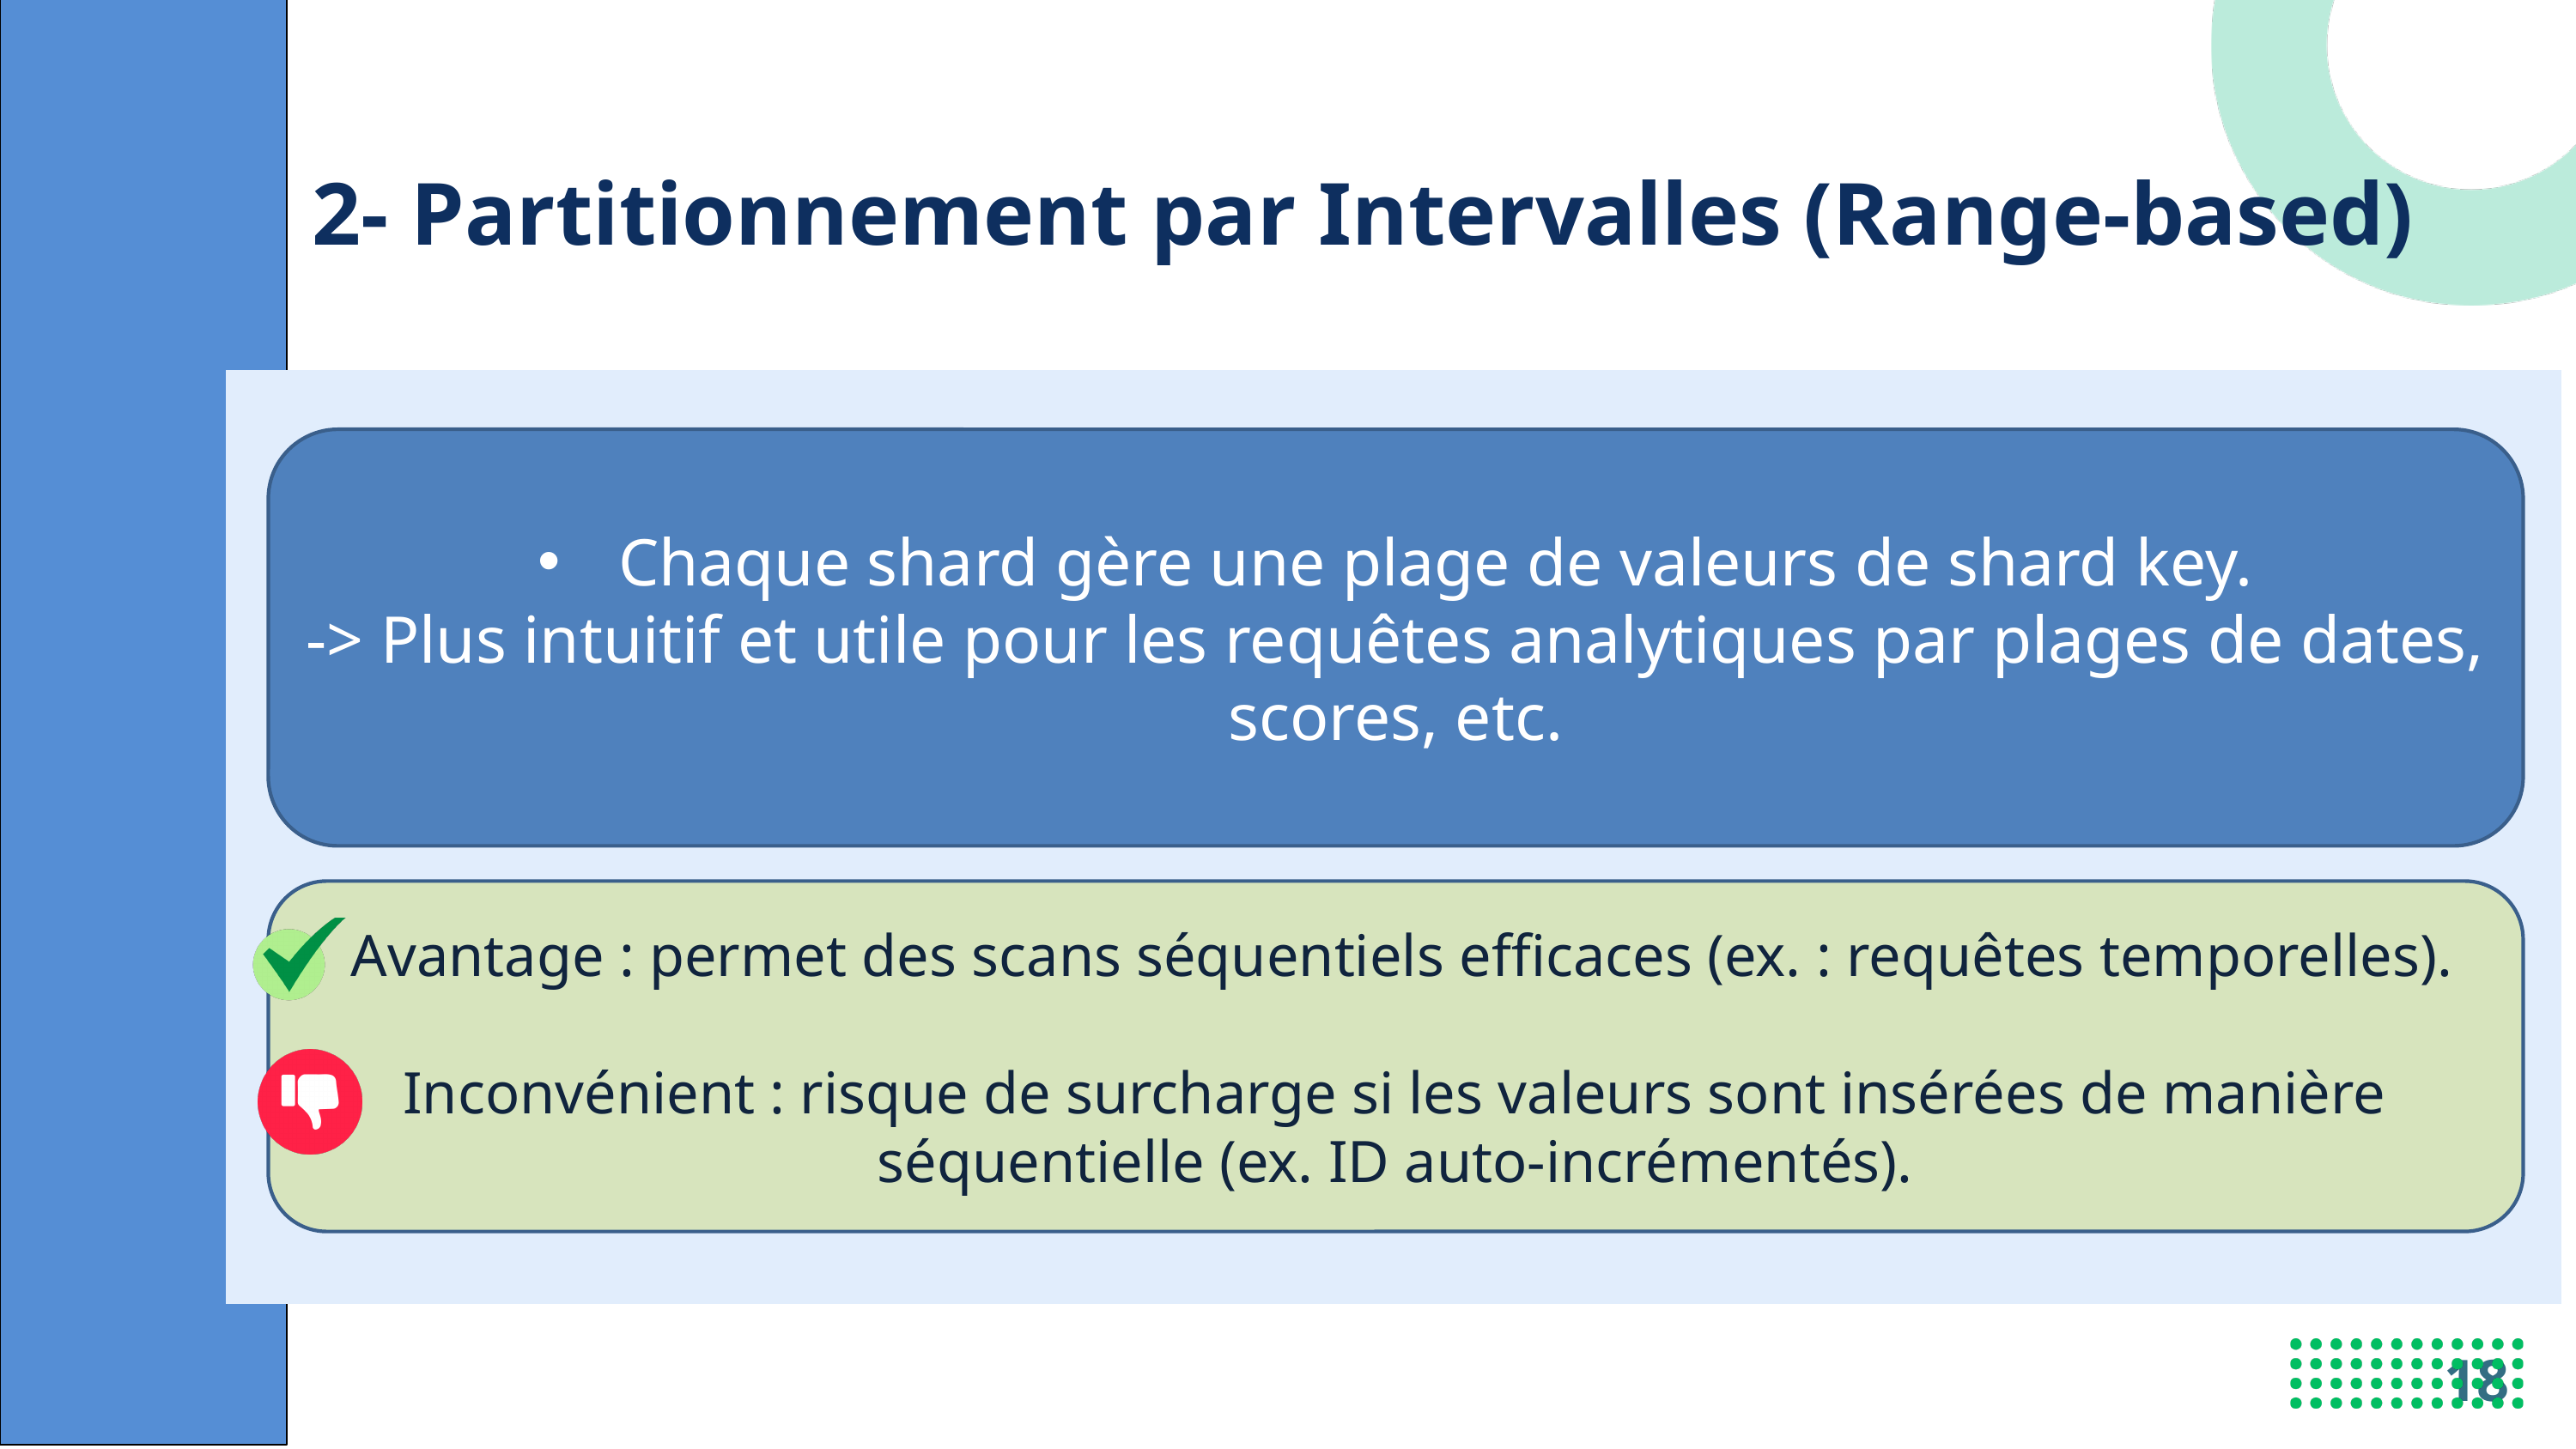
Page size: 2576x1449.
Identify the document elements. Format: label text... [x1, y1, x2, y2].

picture [257, 1049, 362, 1155]
slide_number 18 [2221, 1357, 2523, 1410]
text_box [2290, 1338, 2524, 1409]
text_box [2211, 0, 2576, 306]
picture [246, 906, 352, 1012]
text_box [221, 373, 288, 1313]
text_box 2- Partitionnement par Intervalles (Range-based) [312, 144, 2447, 263]
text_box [225, 370, 2562, 1304]
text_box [0, 0, 288, 1446]
